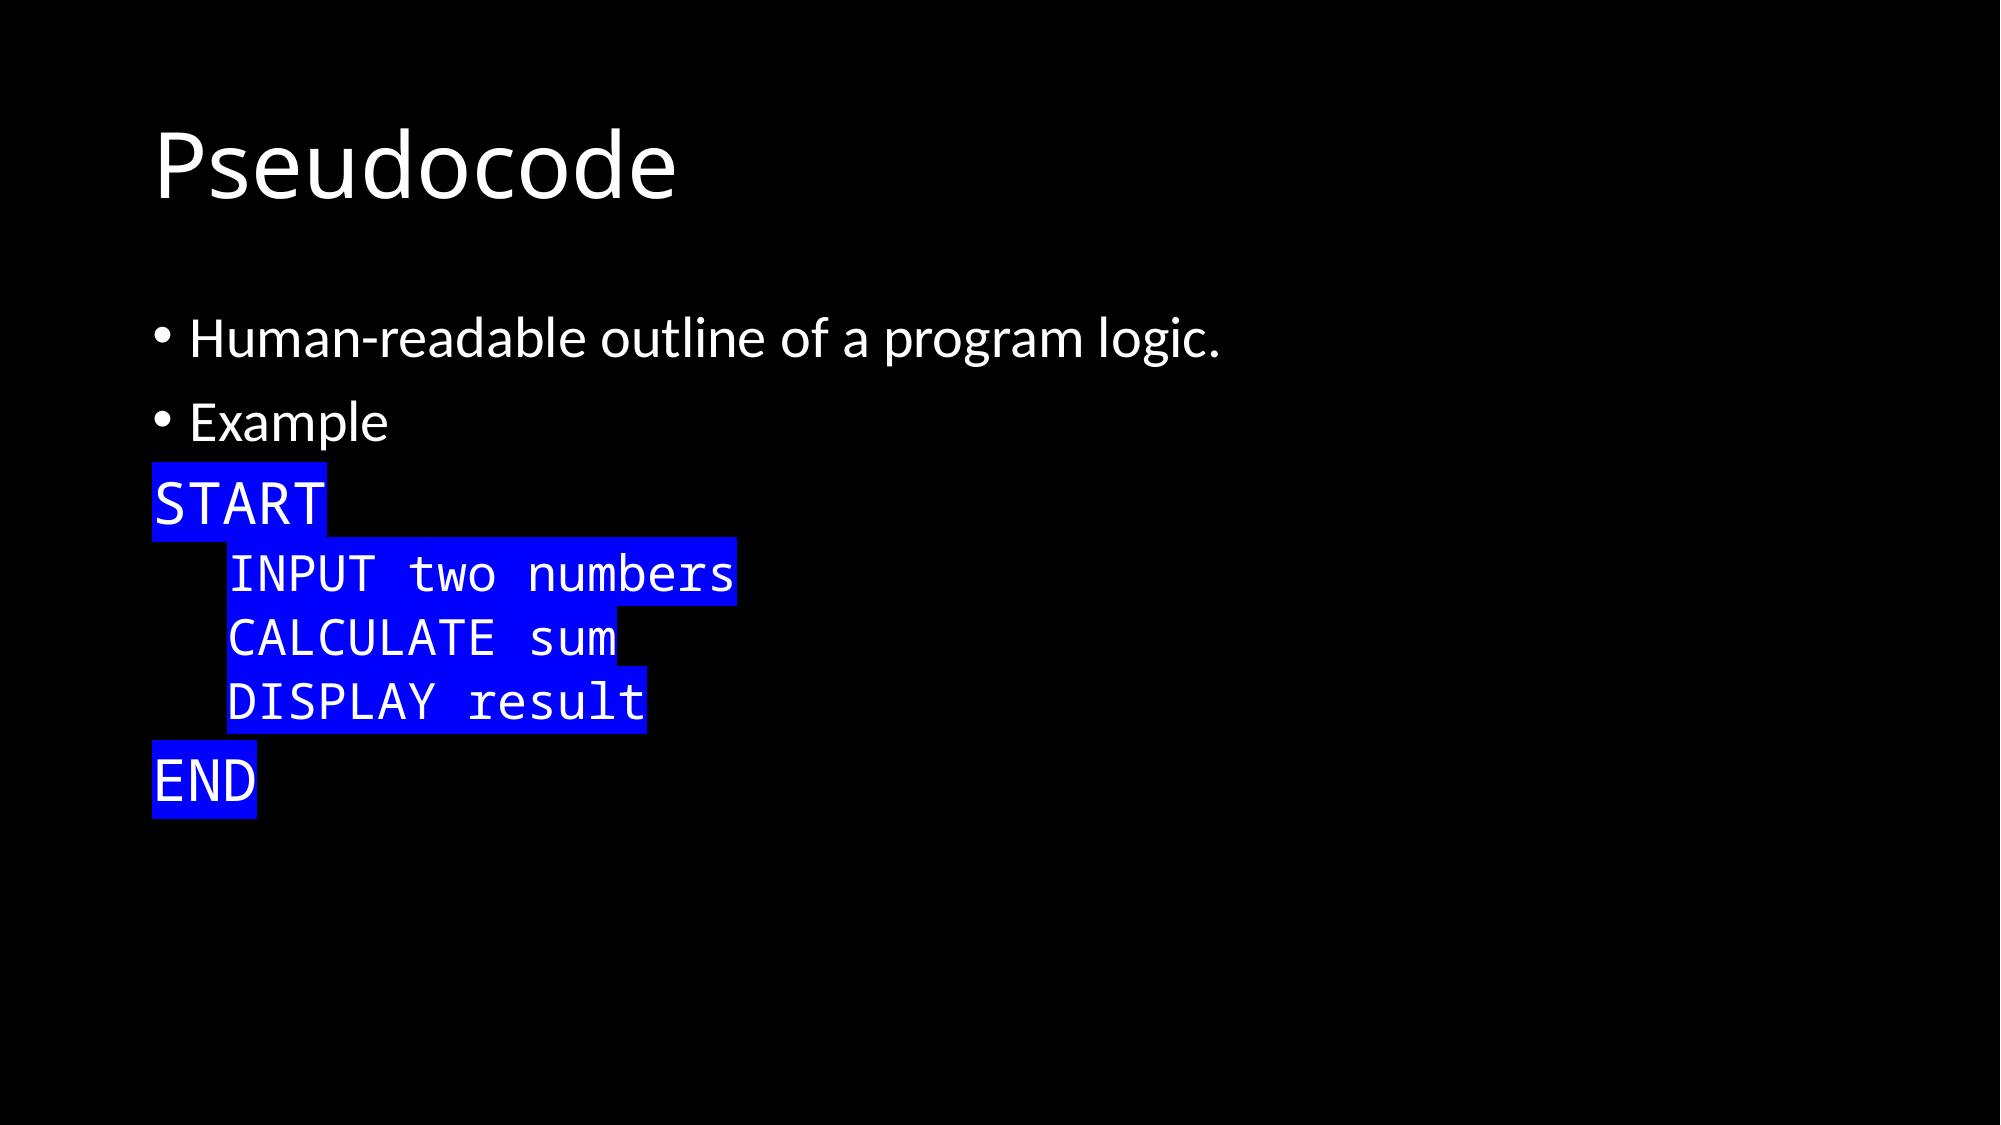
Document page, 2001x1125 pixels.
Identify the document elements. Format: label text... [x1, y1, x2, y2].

title Pseudocode [137, 59, 1863, 278]
list Human-readable outline of a program logic. Example START INPUT two numbers CALCULATE sum DISPLAY result END [137, 299, 1863, 1014]
